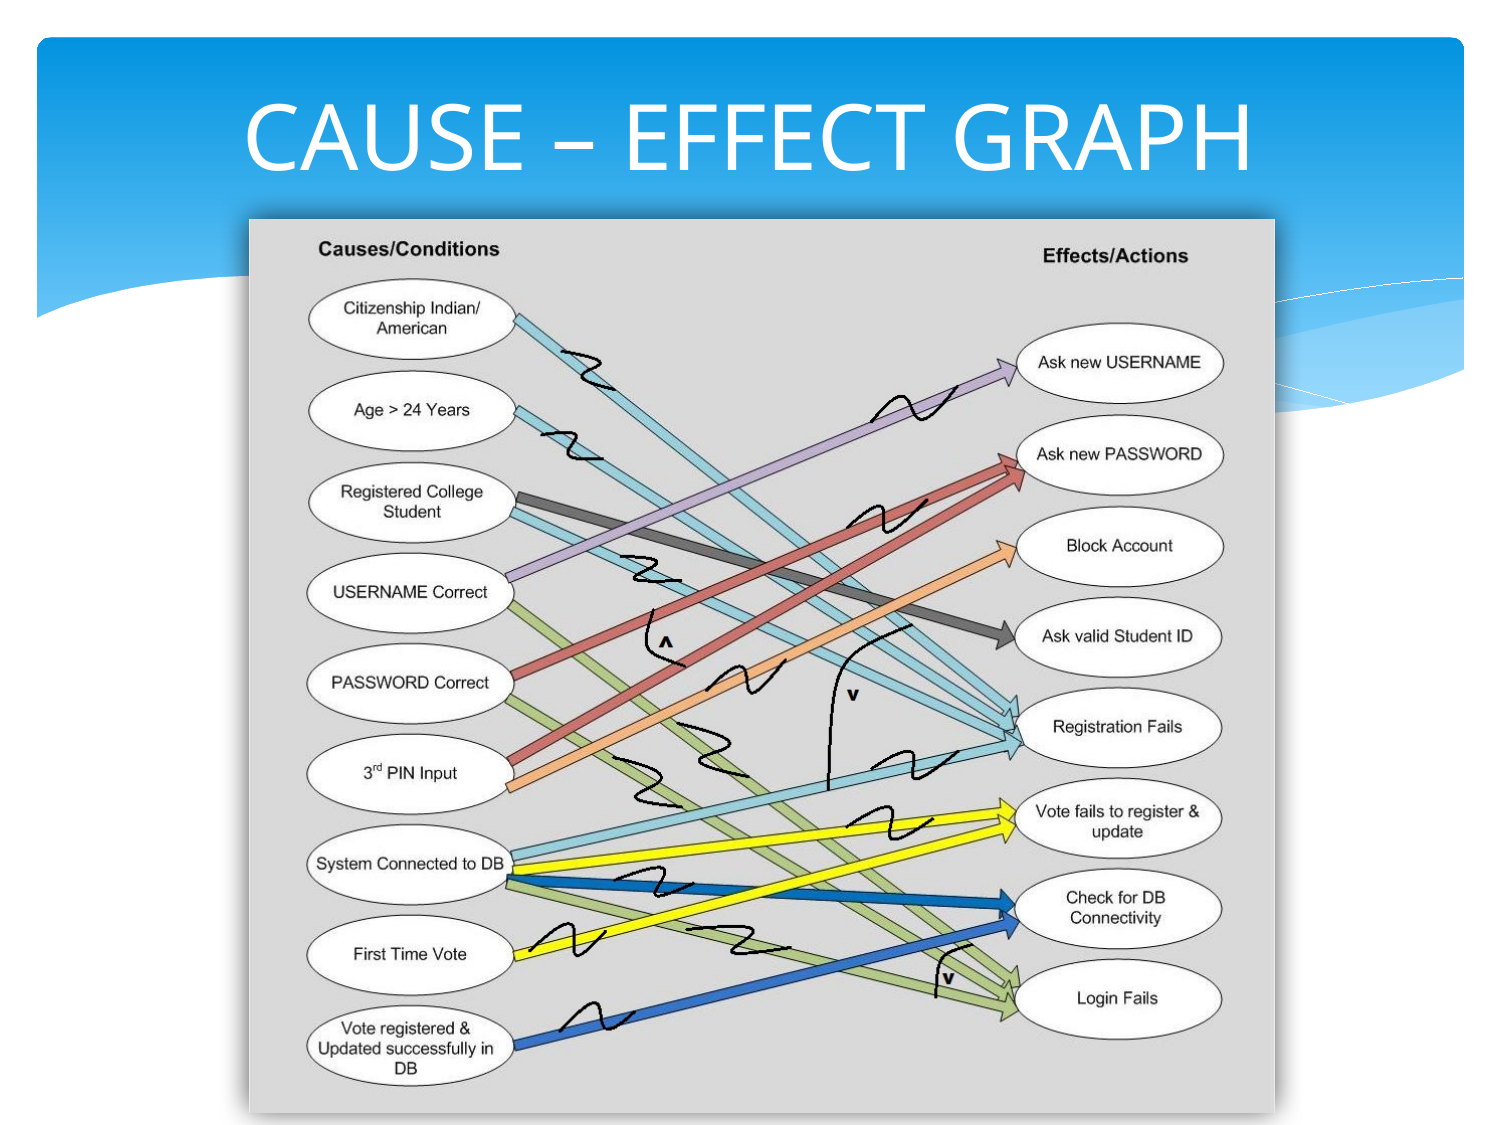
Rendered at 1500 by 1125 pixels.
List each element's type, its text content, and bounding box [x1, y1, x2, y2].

title CAUSE – EFFECT GRAPH [75, 55, 1425, 213]
picture [249, 219, 1276, 1113]
